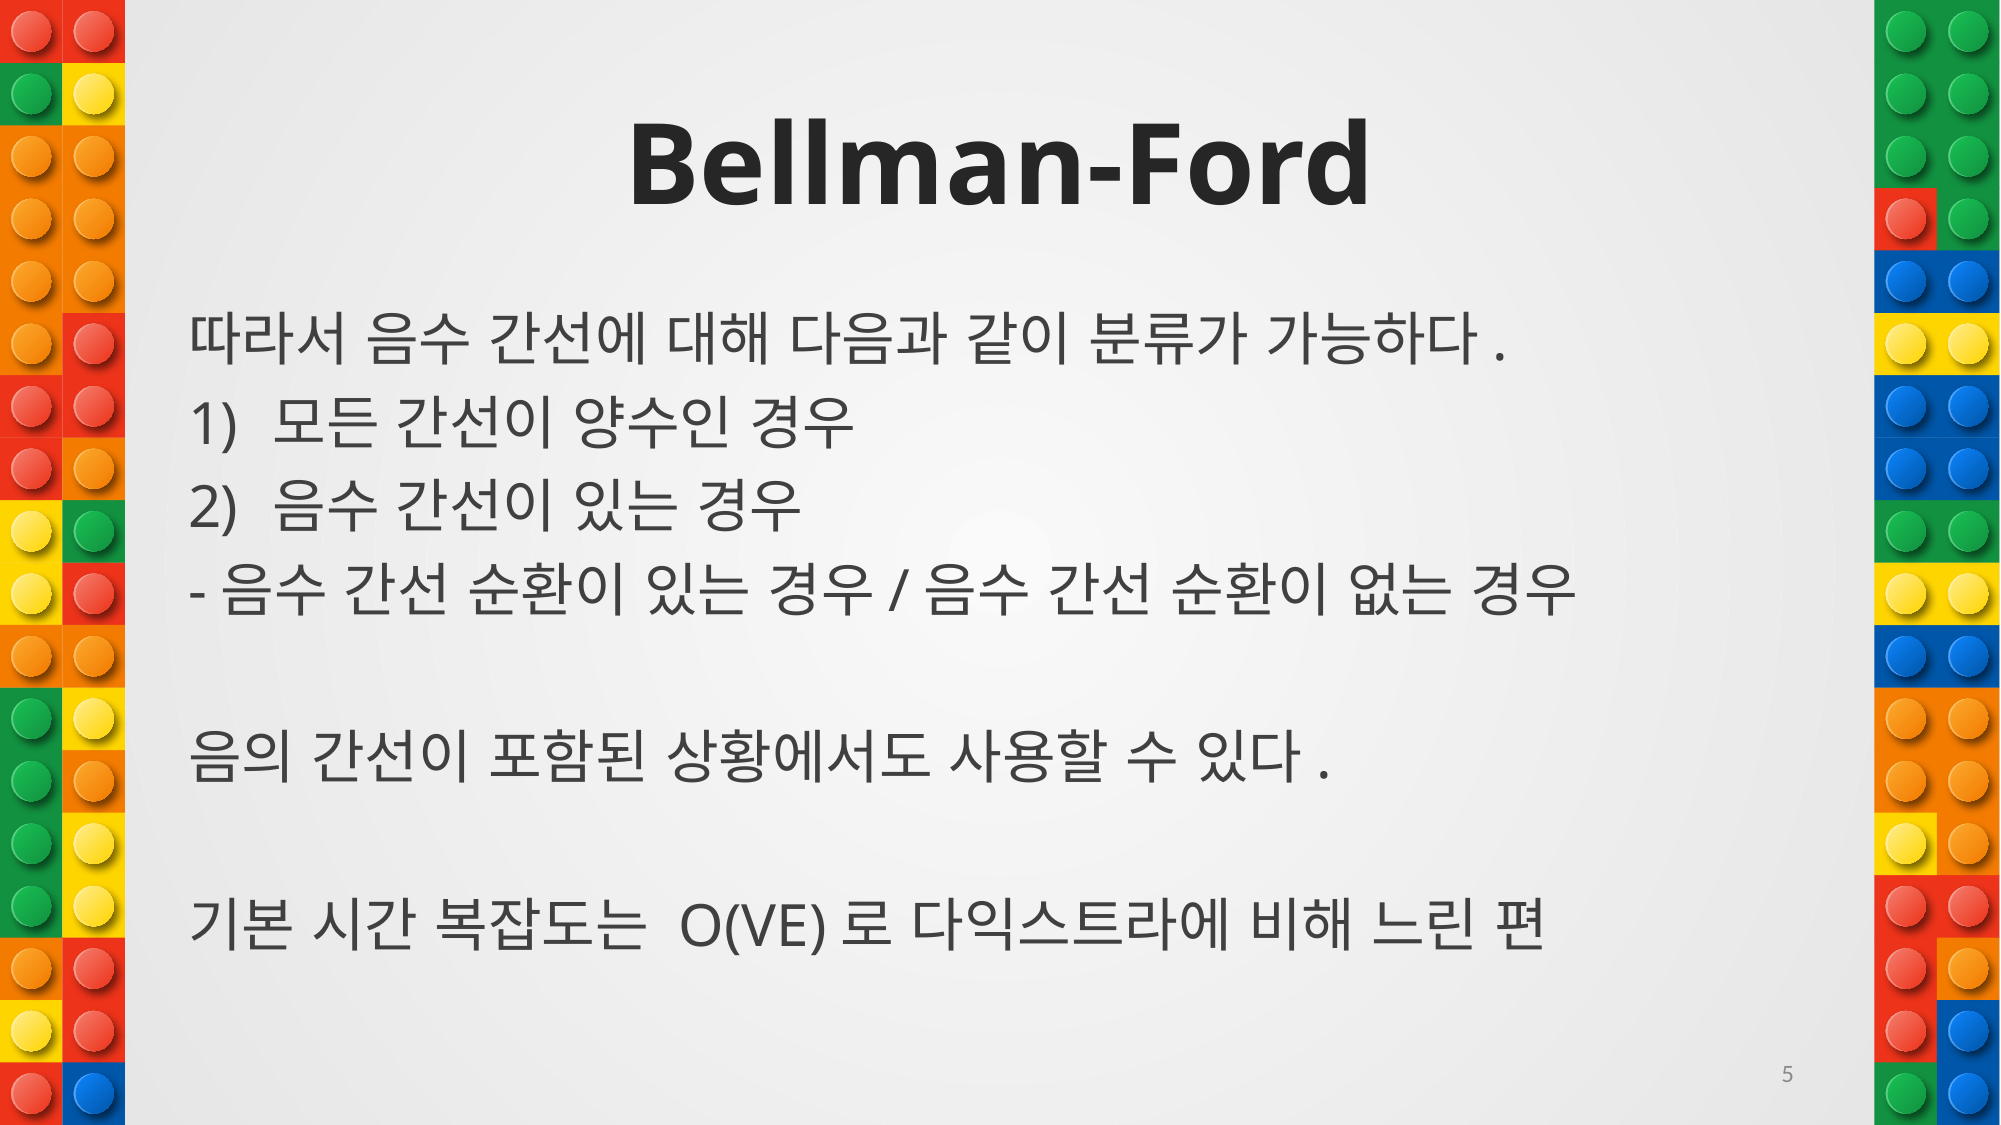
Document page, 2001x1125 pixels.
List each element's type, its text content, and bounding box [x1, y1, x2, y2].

title Bellman-Ford [190, 59, 1810, 278]
slide_number 5 [1359, 1042, 1810, 1103]
list 따라서 음수 간선에 대해 다음과 같이 분류가 가능하다. 모든 간선이 양수인 경우 음수 간선이 있는 경우 -음수 간선 순환이 있는 경우/음수 간선 순환이 없는 경우 음의 간선이 포함된 상황에서도 사용할 수 있다. 기본 시간 복잡도는 O(VE)로 다익스트라에 비해 느린 편 [173, 302, 1792, 1017]
